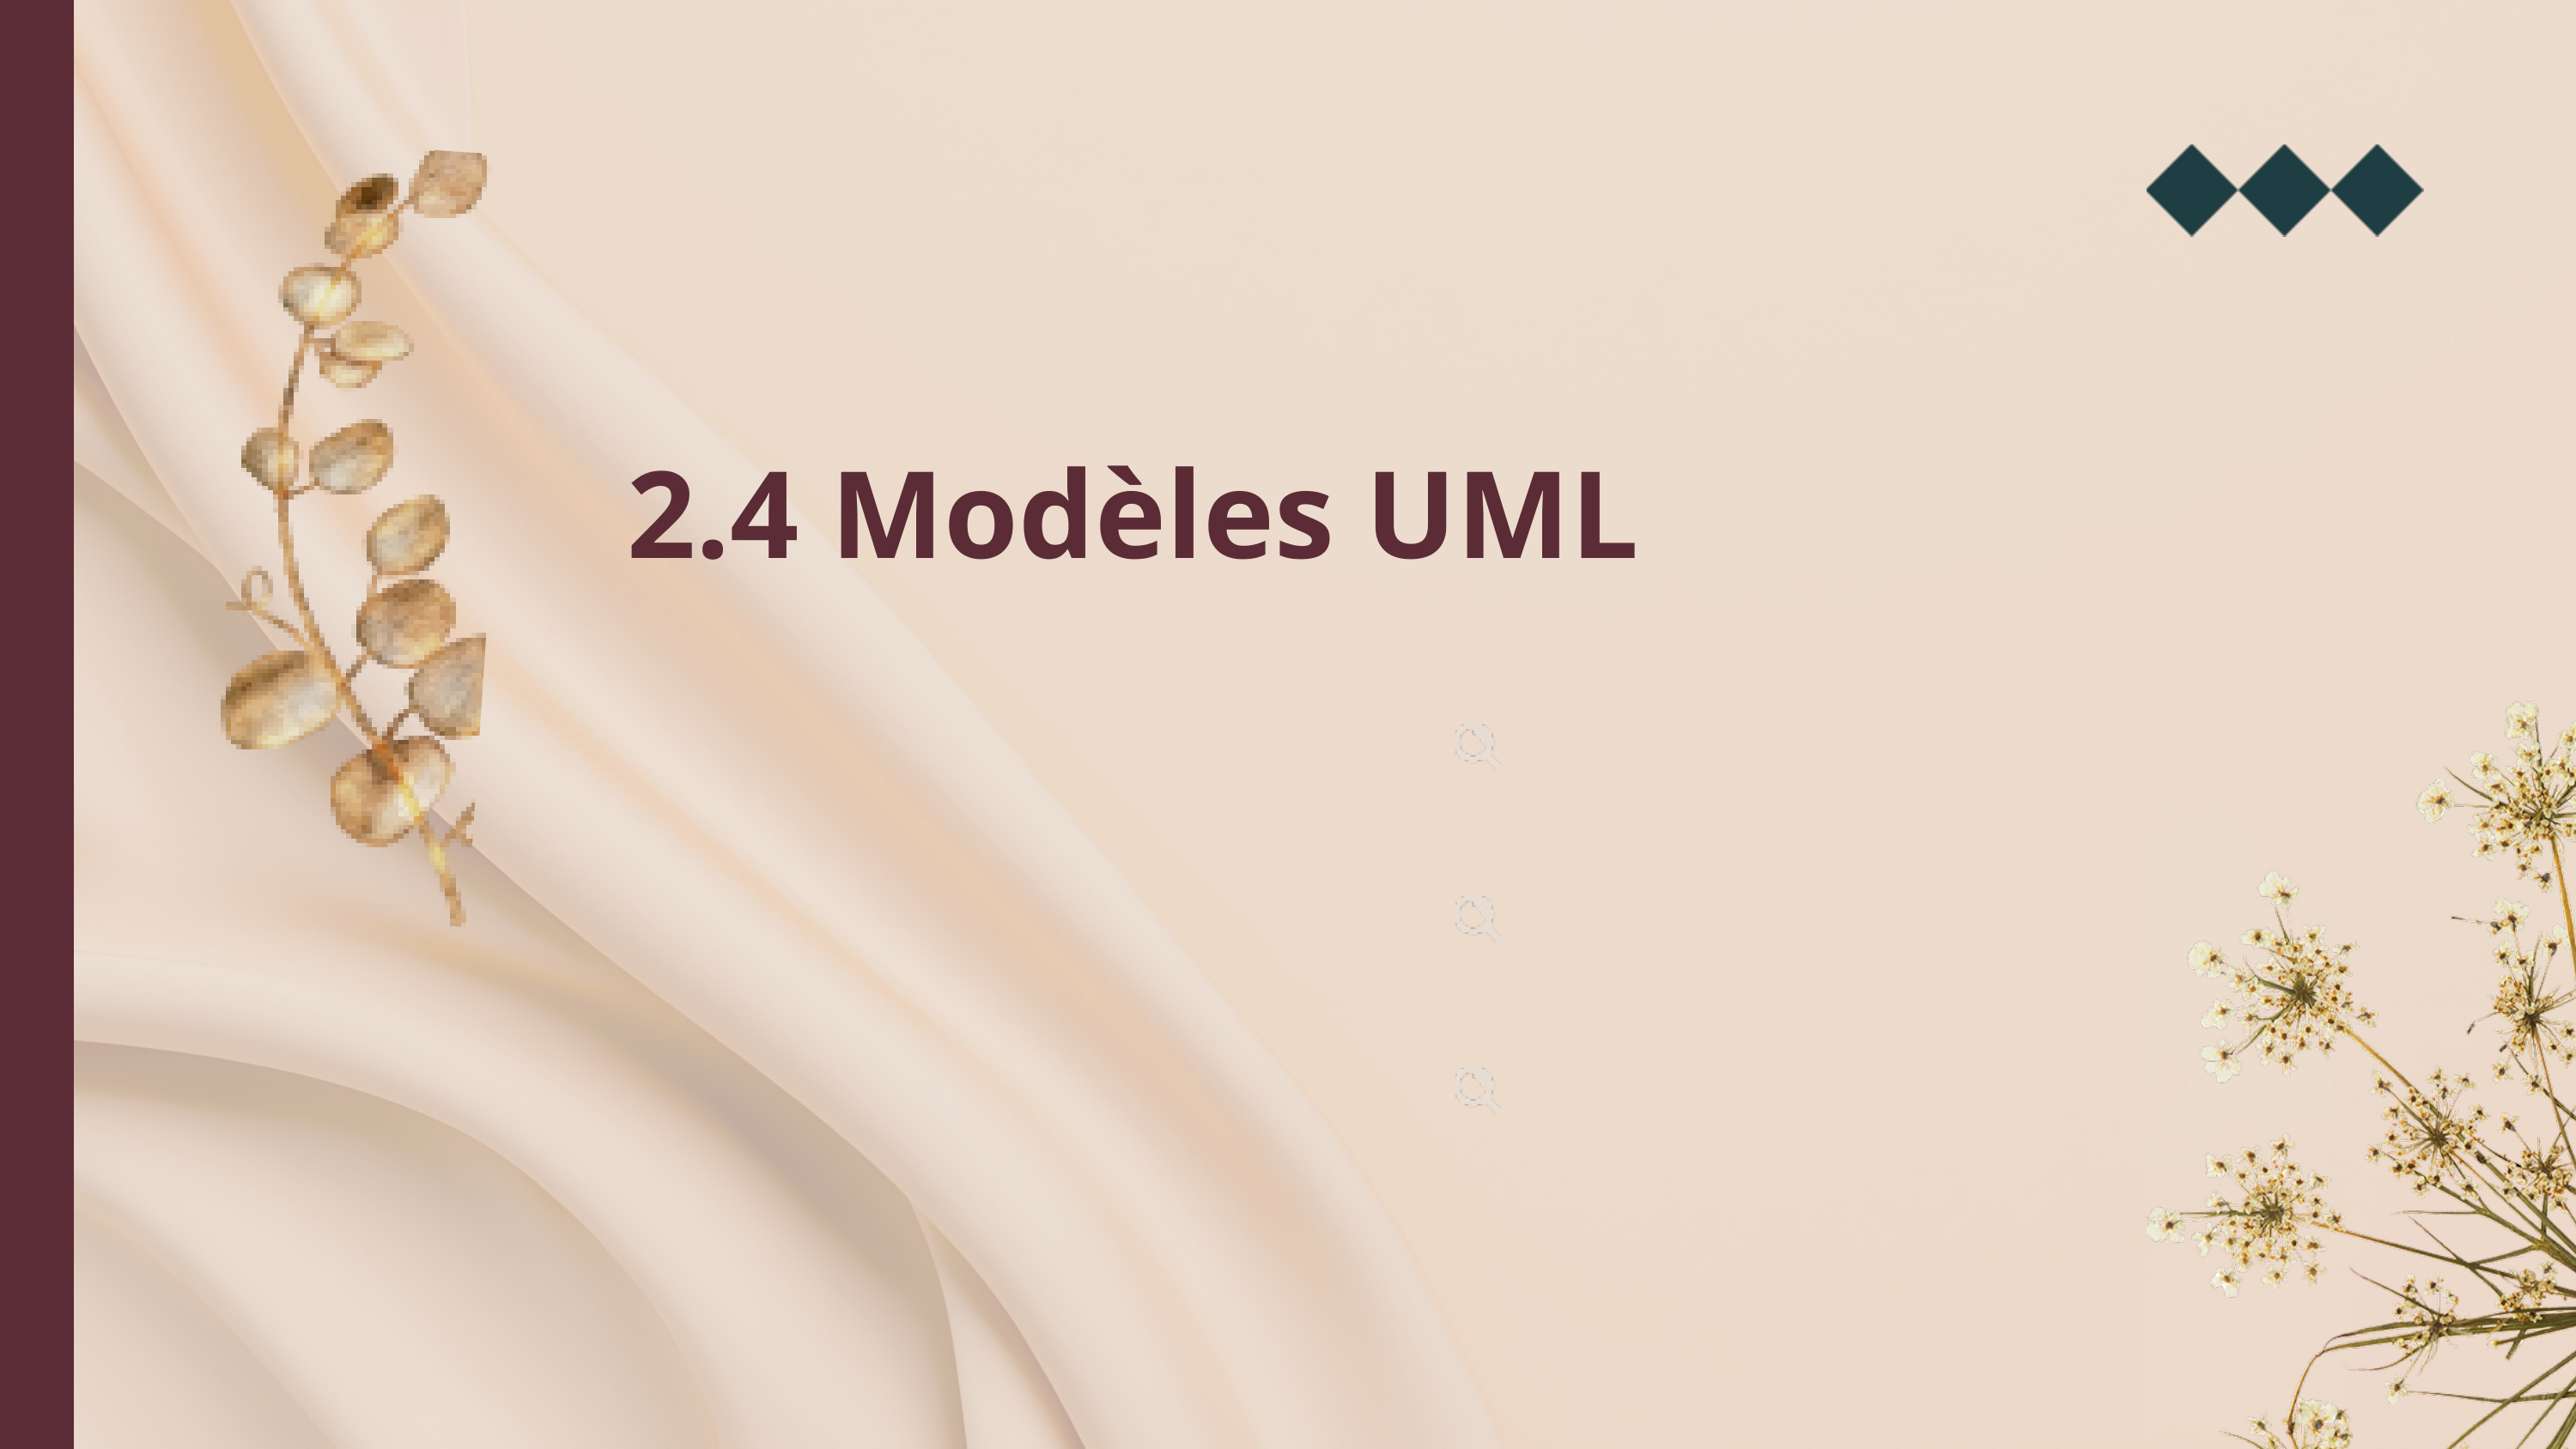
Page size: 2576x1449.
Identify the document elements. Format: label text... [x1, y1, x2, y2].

text_box [1455, 895, 1503, 943]
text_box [0, 0, 74, 1449]
text_box 2.4 Modèles UML [627, 462, 2377, 704]
text_box [1455, 1067, 1503, 1115]
text_box [2146, 673, 2576, 1449]
text_box [80, 0, 2576, 1449]
text_box [1455, 724, 1503, 772]
text_box [205, 138, 519, 928]
text_box [2146, 144, 2424, 237]
